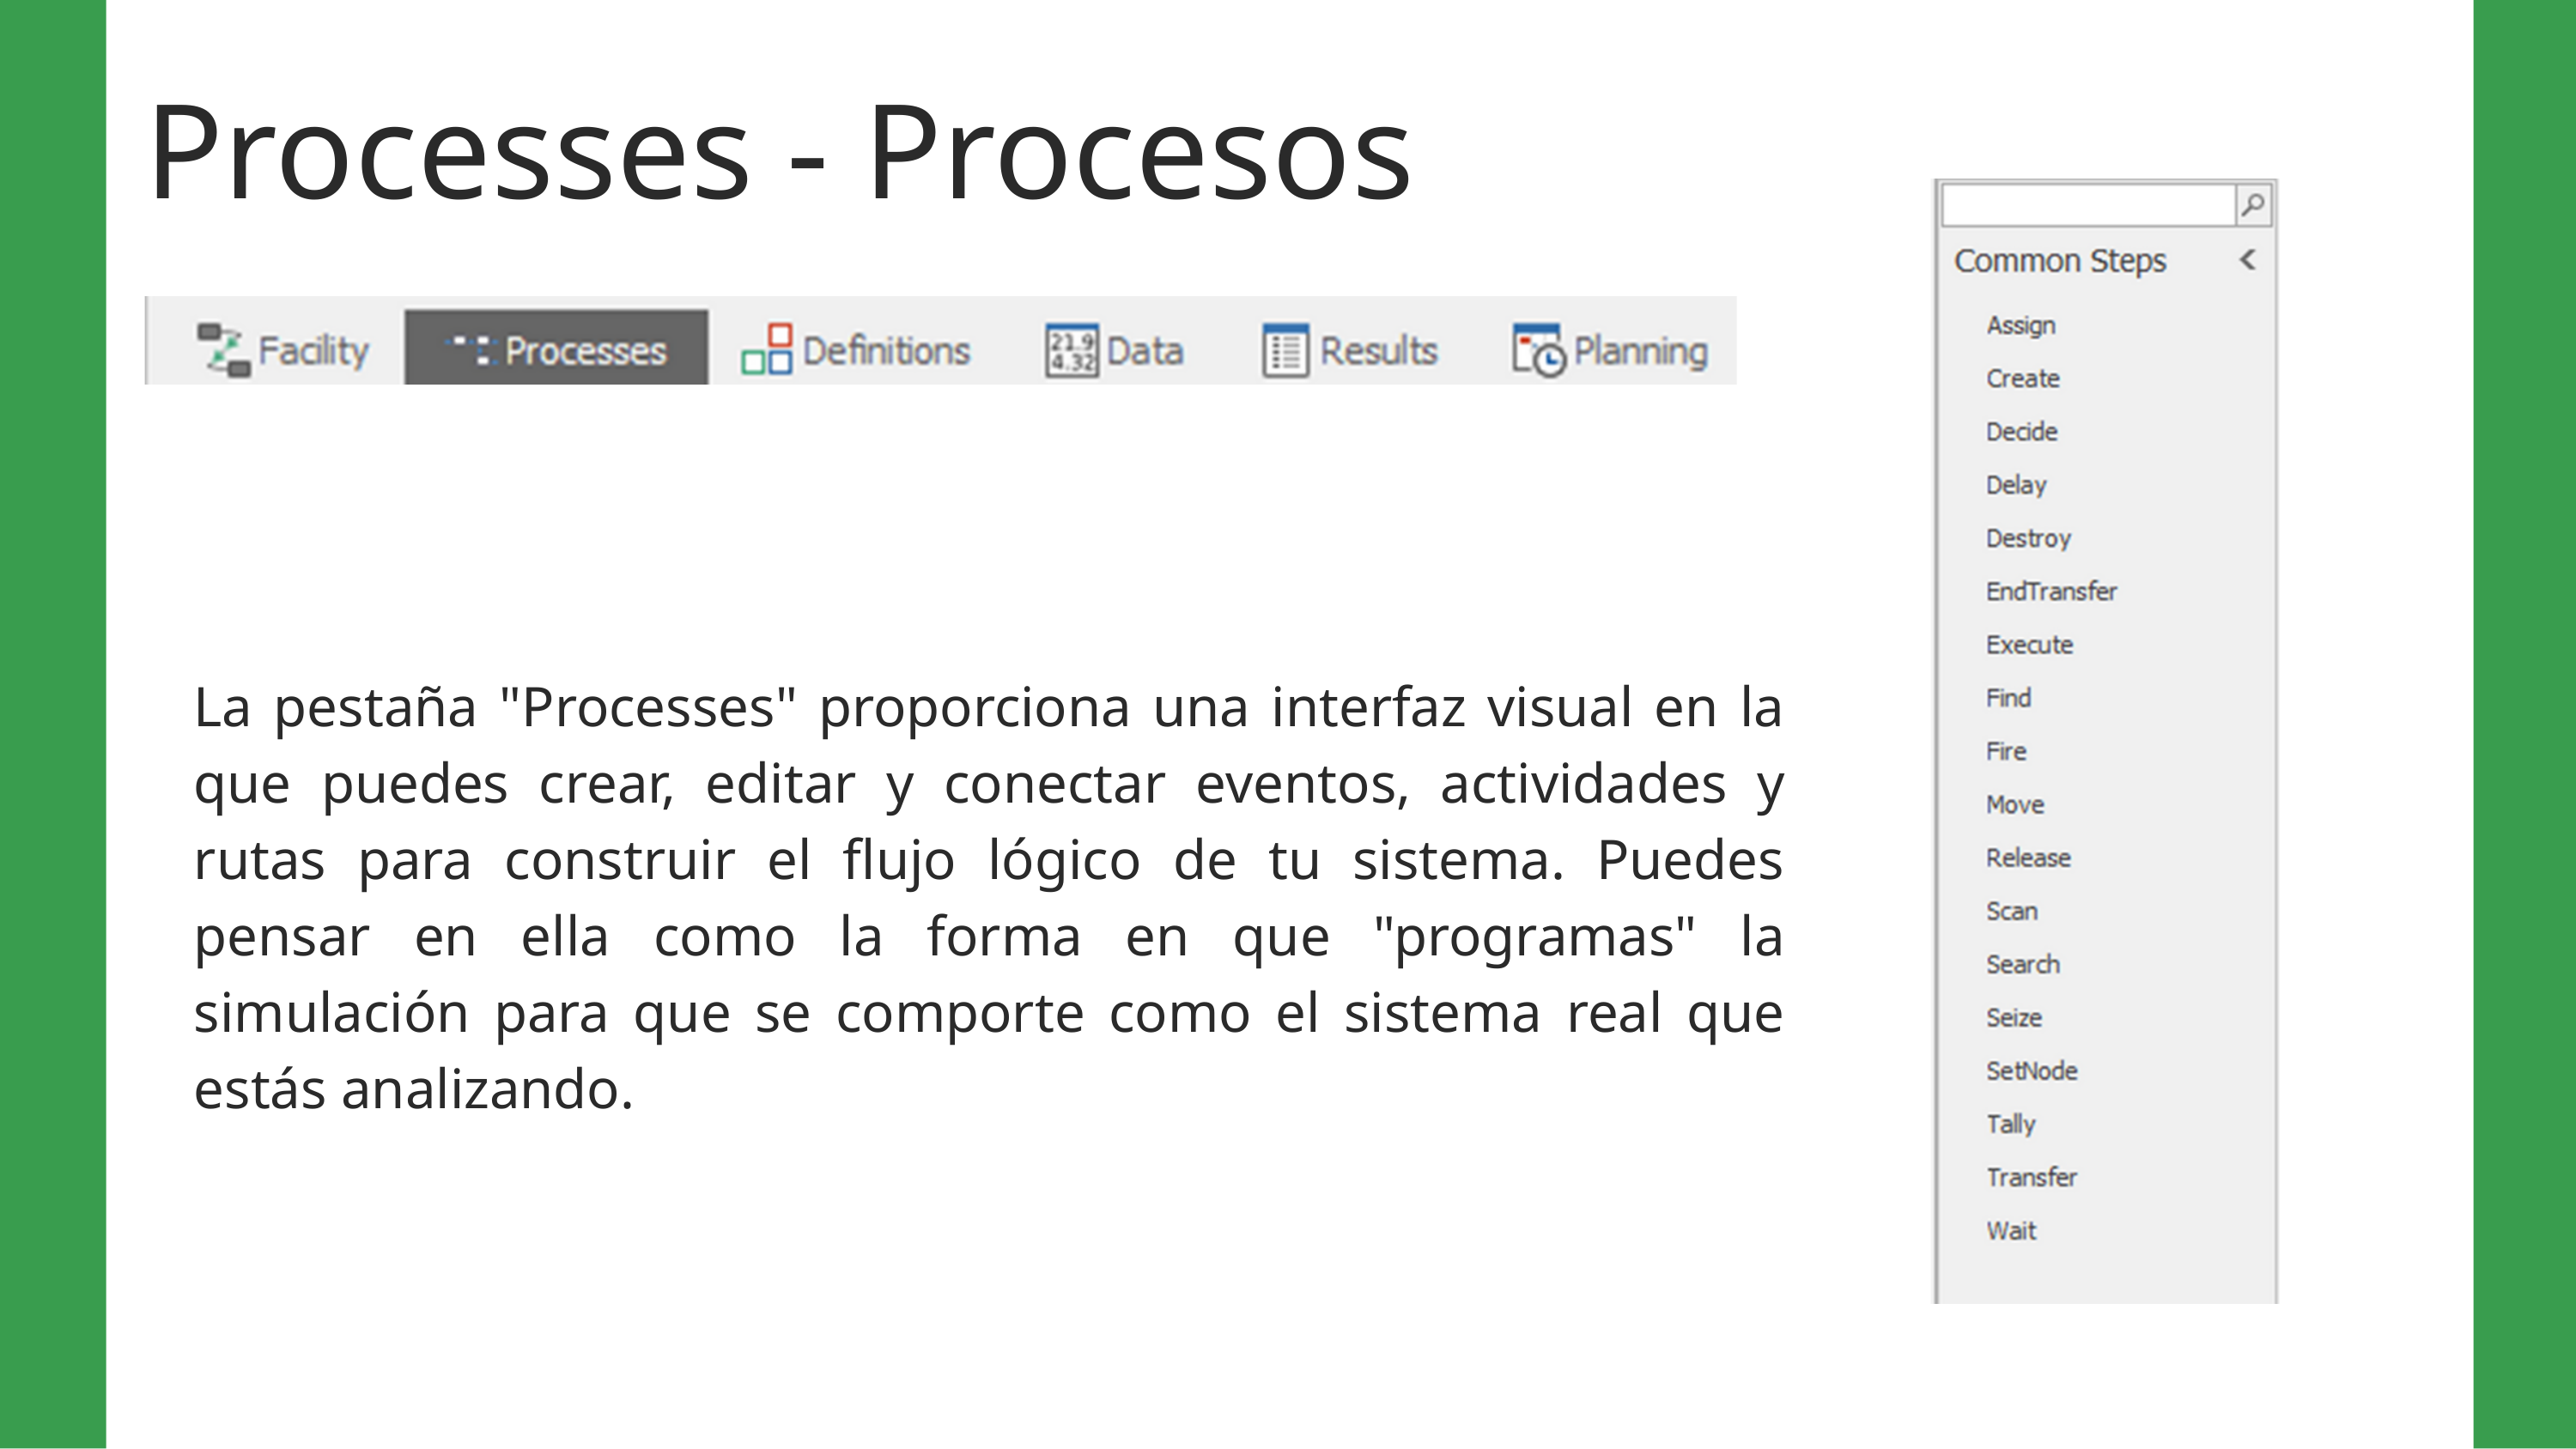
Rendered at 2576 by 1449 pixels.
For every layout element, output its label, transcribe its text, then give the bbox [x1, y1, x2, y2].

text_box [144, 296, 1737, 385]
text_box Processes - Procesos [144, 67, 2069, 225]
text_box [1930, 179, 2280, 1304]
text_box La pestaña "Processes" proporciona una interfaz visual en la que puedes crear, editar y conectar eventos, actividades y rutas para construir el flujo lógico de tu sistema. Puedes pensar en ella como la forma en que "programas" la simulación para que se comporte como el sistema real que estás analizando. [193, 661, 1786, 1119]
text_box [0, 0, 106, 1449]
text_box [2473, 0, 2576, 1449]
